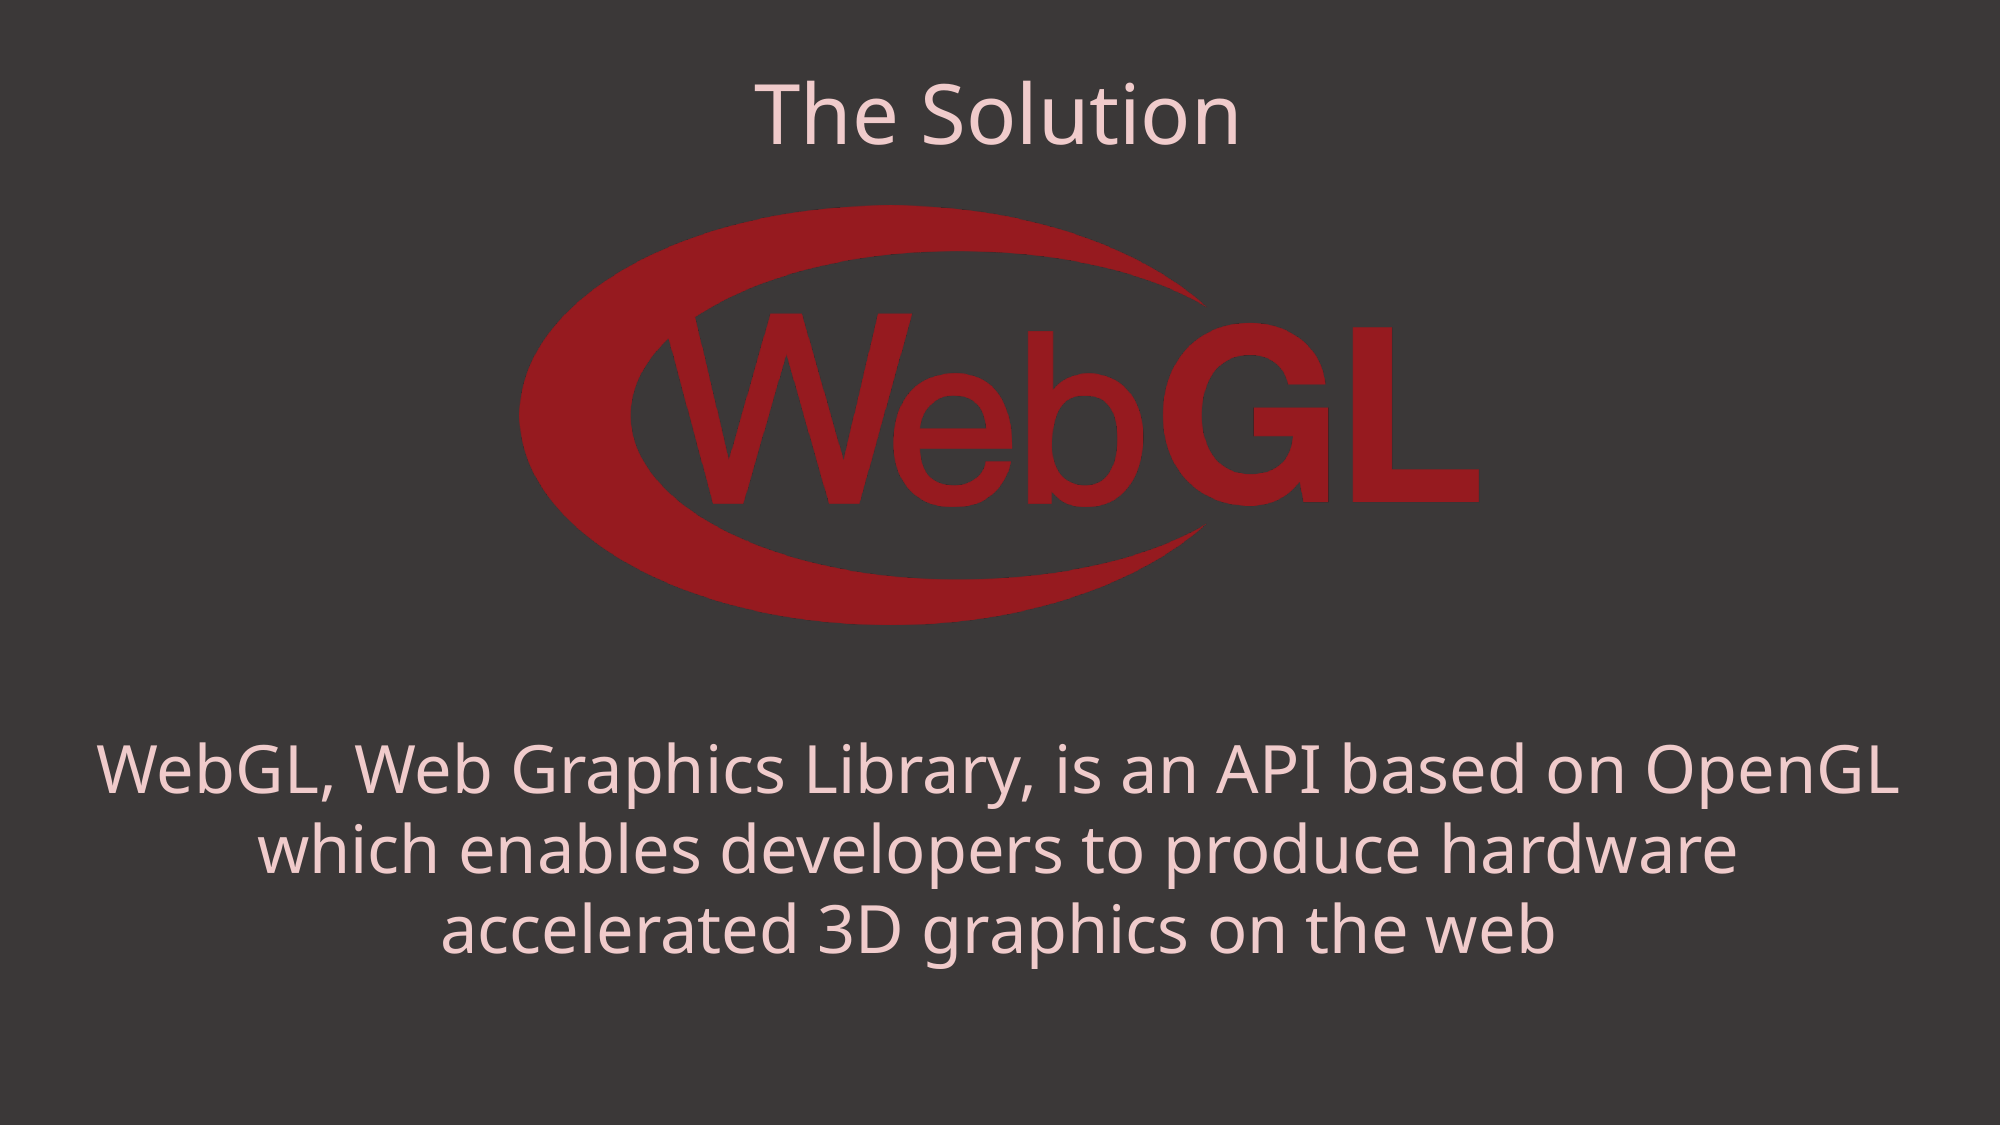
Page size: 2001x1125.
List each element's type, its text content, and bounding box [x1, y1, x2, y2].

picture [519, 205, 1480, 626]
text_box The Solution [739, 53, 1258, 169]
text_box WebGL, Web Graphics Library, is an API based on OpenGL which enables developers to produce hardware accelerated 3D graphics on the web [80, 719, 1918, 975]
